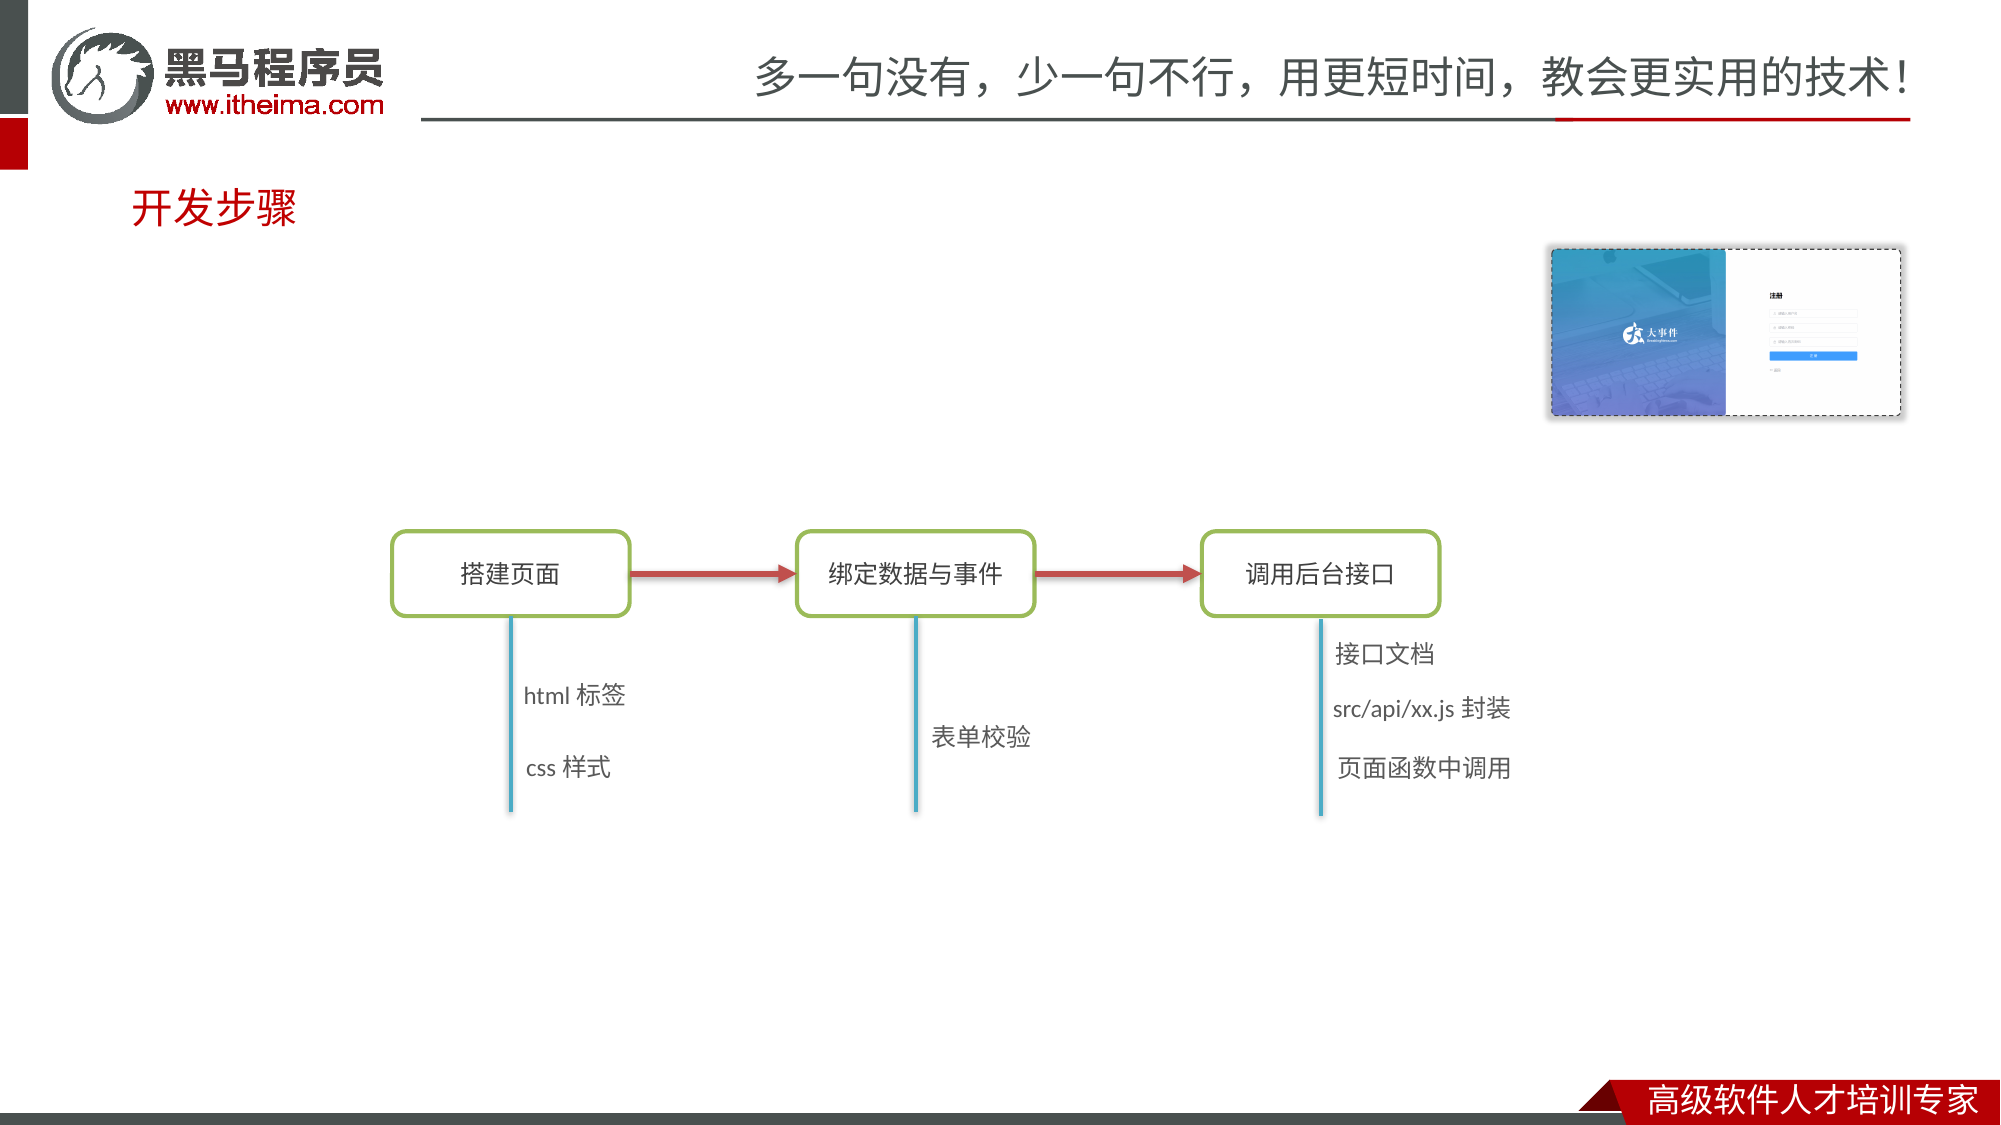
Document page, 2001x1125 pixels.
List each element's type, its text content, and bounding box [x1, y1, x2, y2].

text_box 搭建页面 [389, 529, 632, 619]
text_box html标签 [515, 671, 642, 717]
text_box 接口文档 [1326, 630, 1451, 676]
text_box src/api/xx.js封装 [1326, 685, 1526, 730]
text_box 表单校验 [920, 714, 1047, 759]
text_box 绑定数据与事件 [794, 529, 1037, 619]
title 开发步骤 [116, 164, 1872, 250]
text_box 调用后台接口 [1199, 529, 1442, 619]
text_box 页面函数中调用 [1326, 745, 1528, 790]
text_box css样式 [515, 744, 627, 789]
picture [1551, 249, 1901, 416]
picture [50, 26, 384, 125]
